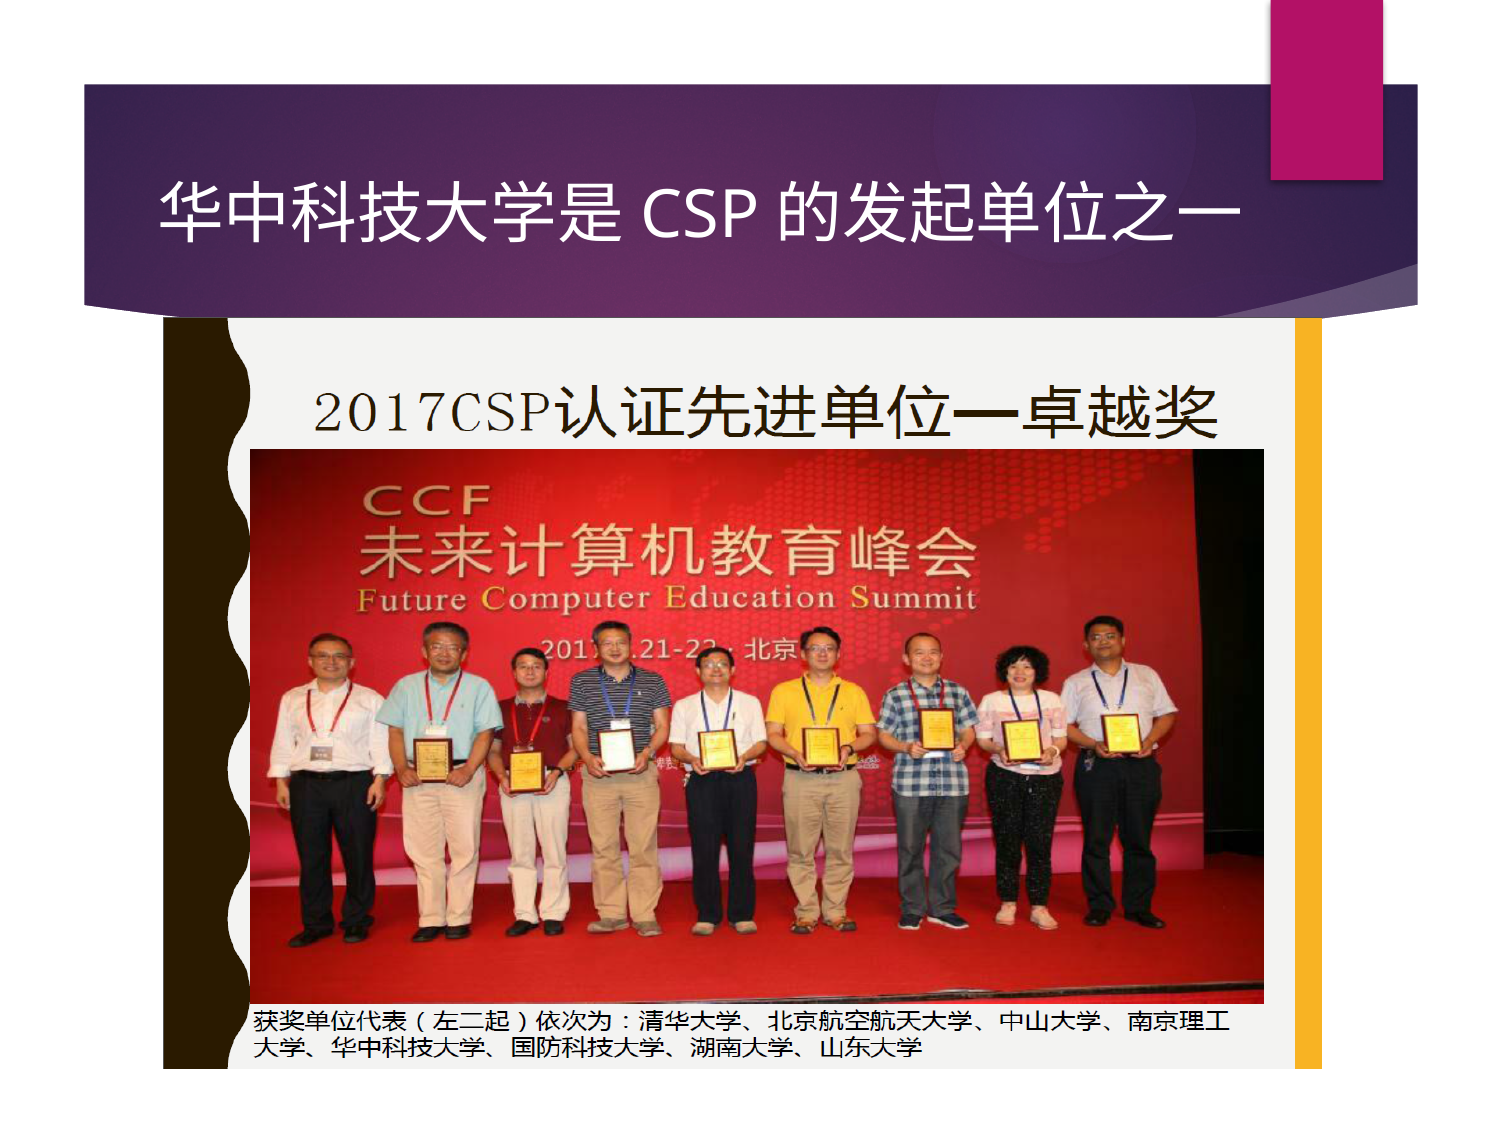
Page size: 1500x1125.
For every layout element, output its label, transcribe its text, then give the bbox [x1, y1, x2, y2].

title 华中科技大学是CSP的发起单位之一 [142, 152, 1380, 269]
picture [163, 317, 1323, 1070]
